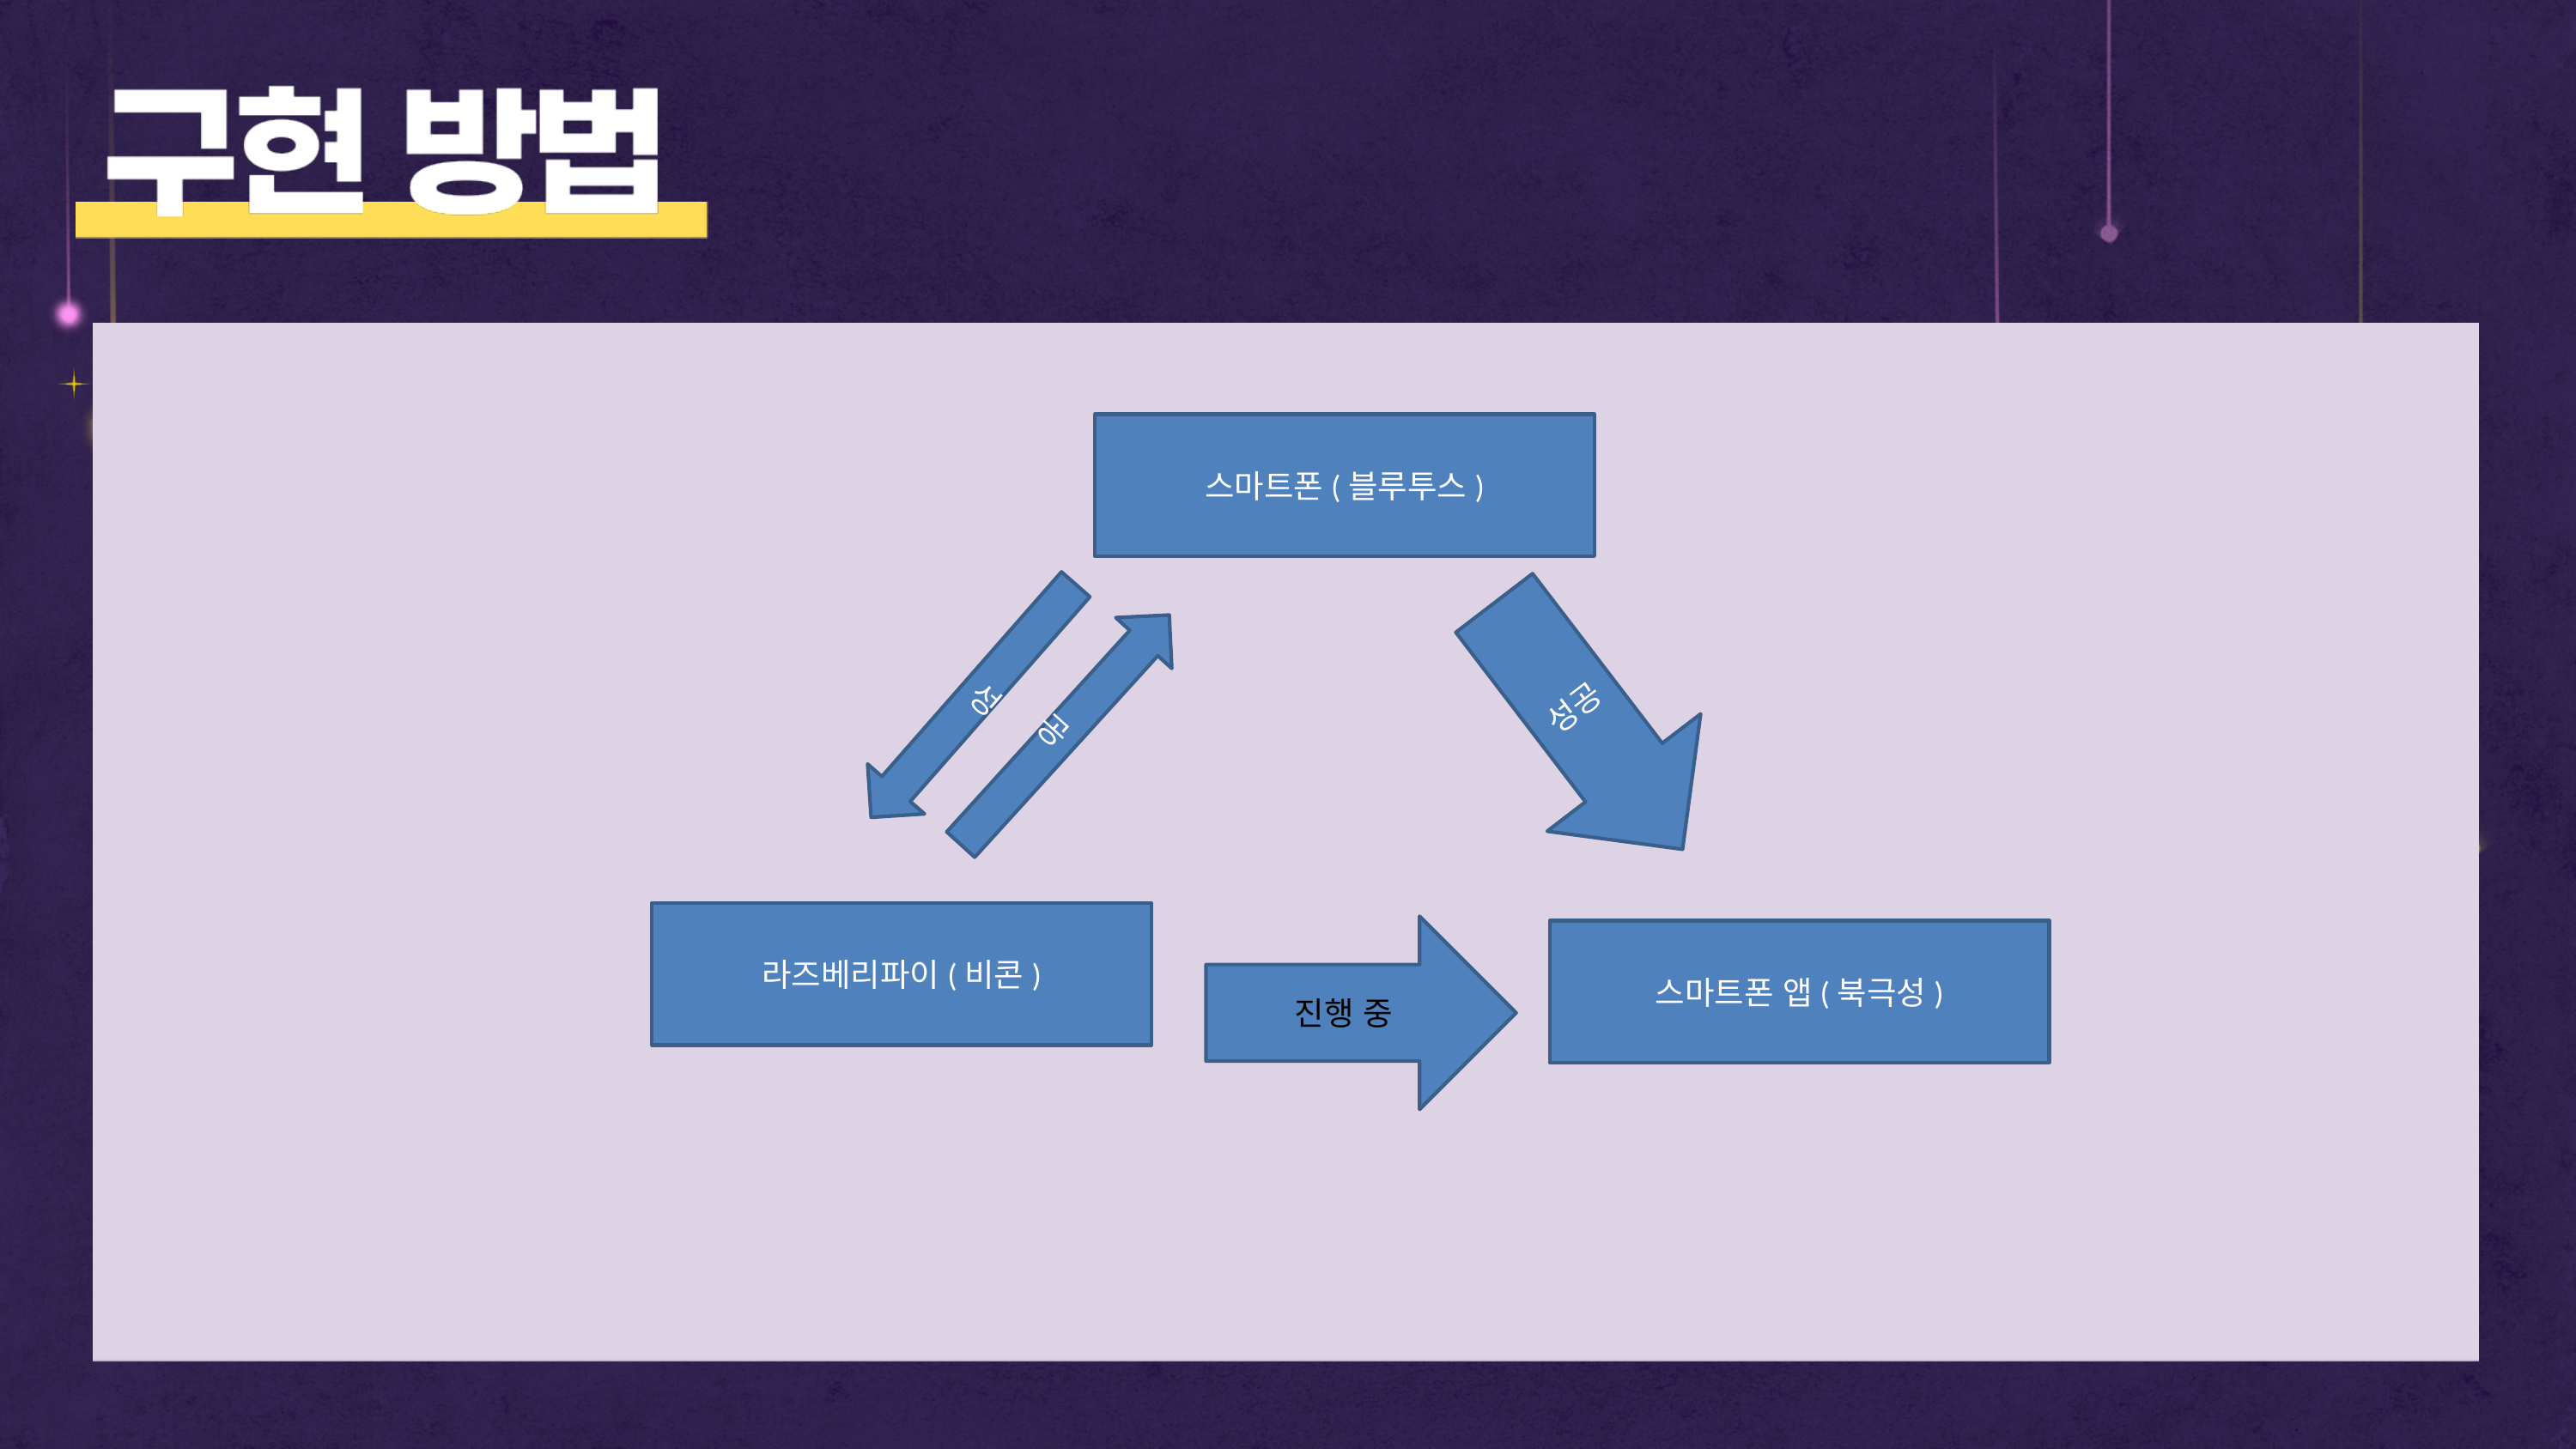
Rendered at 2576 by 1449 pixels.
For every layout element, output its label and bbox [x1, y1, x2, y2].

picture [78, 42, 727, 285]
text_box [93, 323, 2479, 1361]
text_box [0, 0, 709, 1337]
text_box [0, 0, 2576, 1449]
